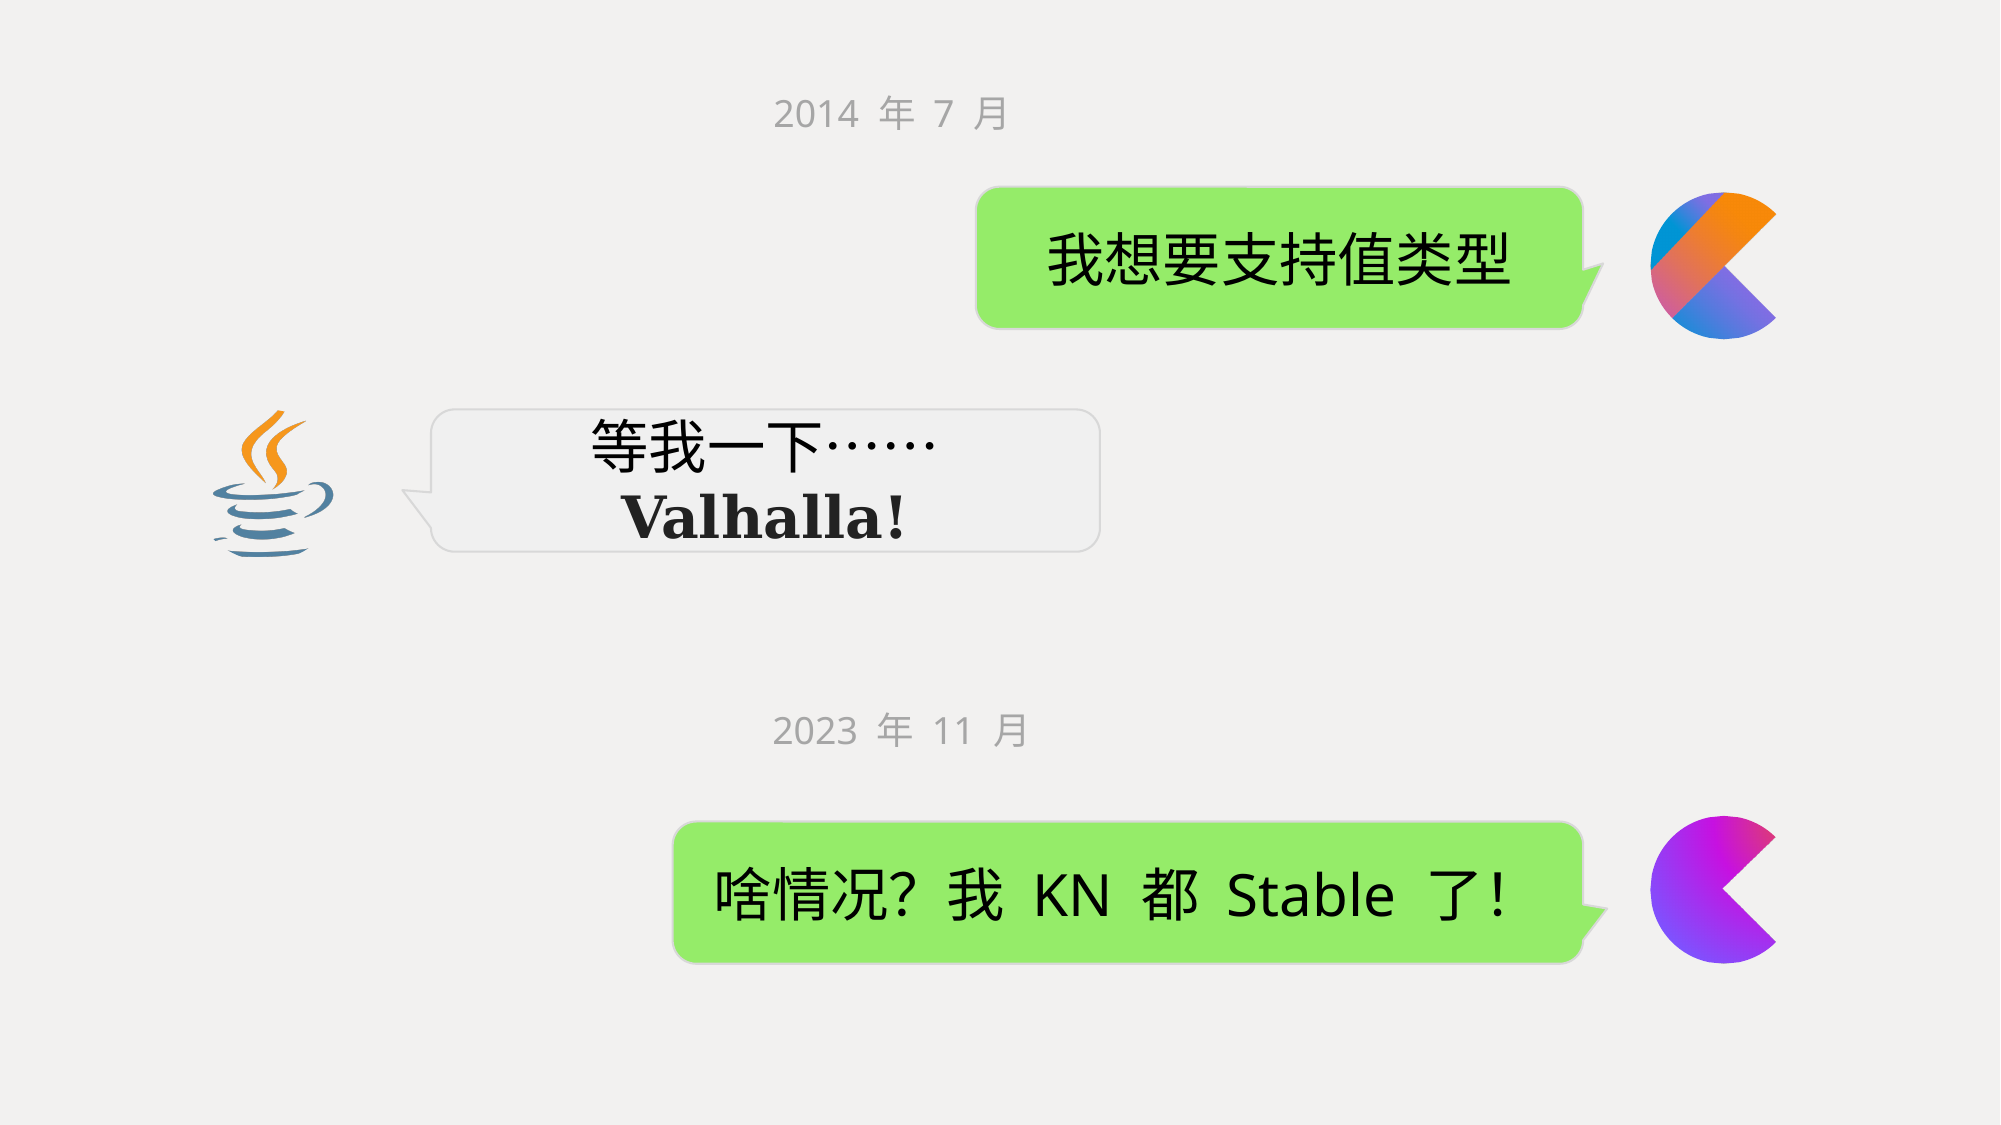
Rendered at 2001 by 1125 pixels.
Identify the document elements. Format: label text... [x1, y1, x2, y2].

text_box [190, 409, 1101, 562]
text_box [975, 186, 1798, 340]
text_box 啥情况？我 KN 都 Stable 了！ [672, 821, 1608, 964]
text_box 2023 年 11 月 [757, 699, 1046, 760]
text_box 2014 年 7 月 [758, 82, 1034, 142]
picture [1650, 815, 1798, 964]
